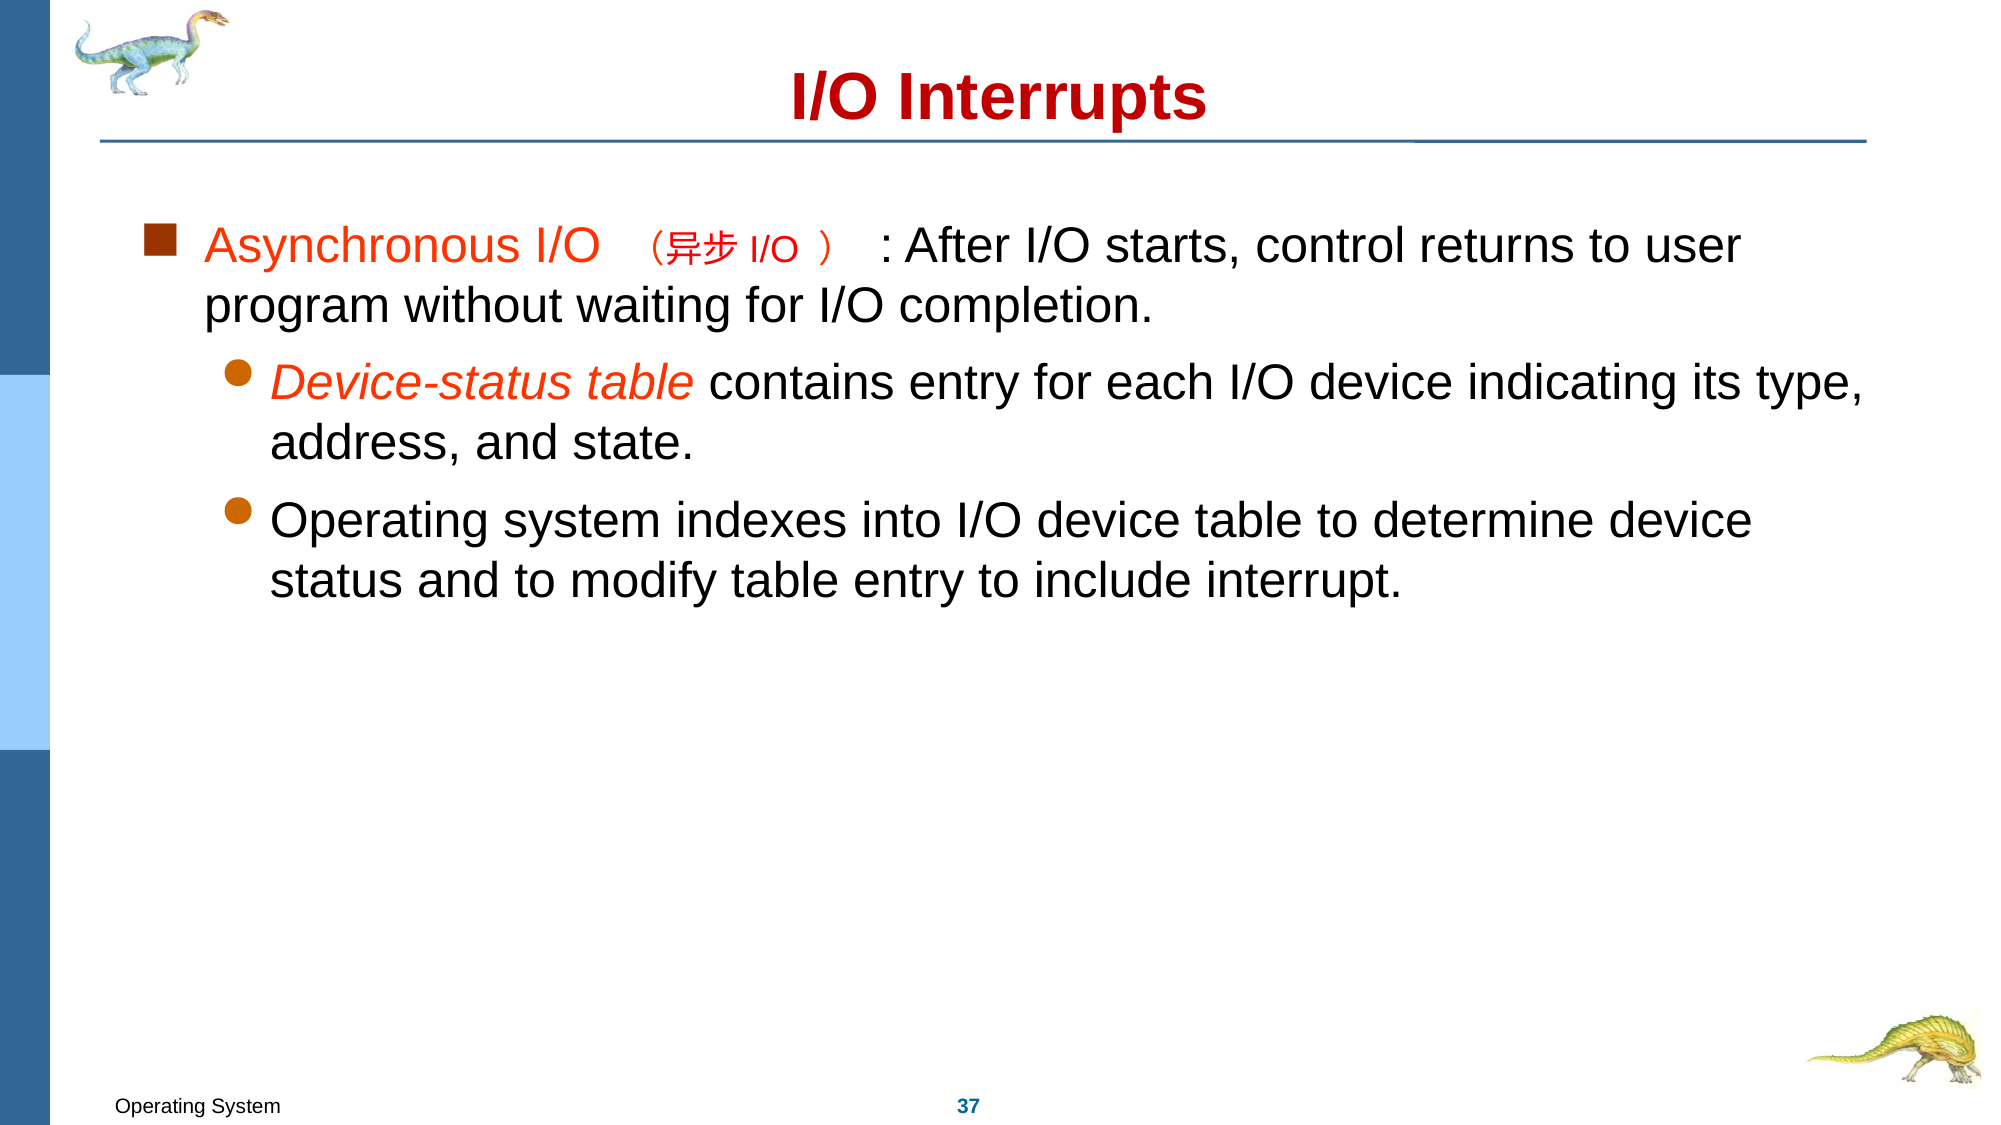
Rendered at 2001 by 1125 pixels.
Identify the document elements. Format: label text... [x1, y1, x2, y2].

picture [1804, 1007, 1982, 1090]
list Asynchronous I/O （异步I/O ） : After I/O starts, control returns to user program without waiting for I/O completion. Device-status table contains entry for each I/O device indicating its type, address, and state. Operating system indexes into I/O device table to determine device status and to modify table entry to include interrupt. [132, 204, 1900, 948]
picture [62, 0, 246, 105]
title I/O Interrupts [99, 45, 1900, 141]
